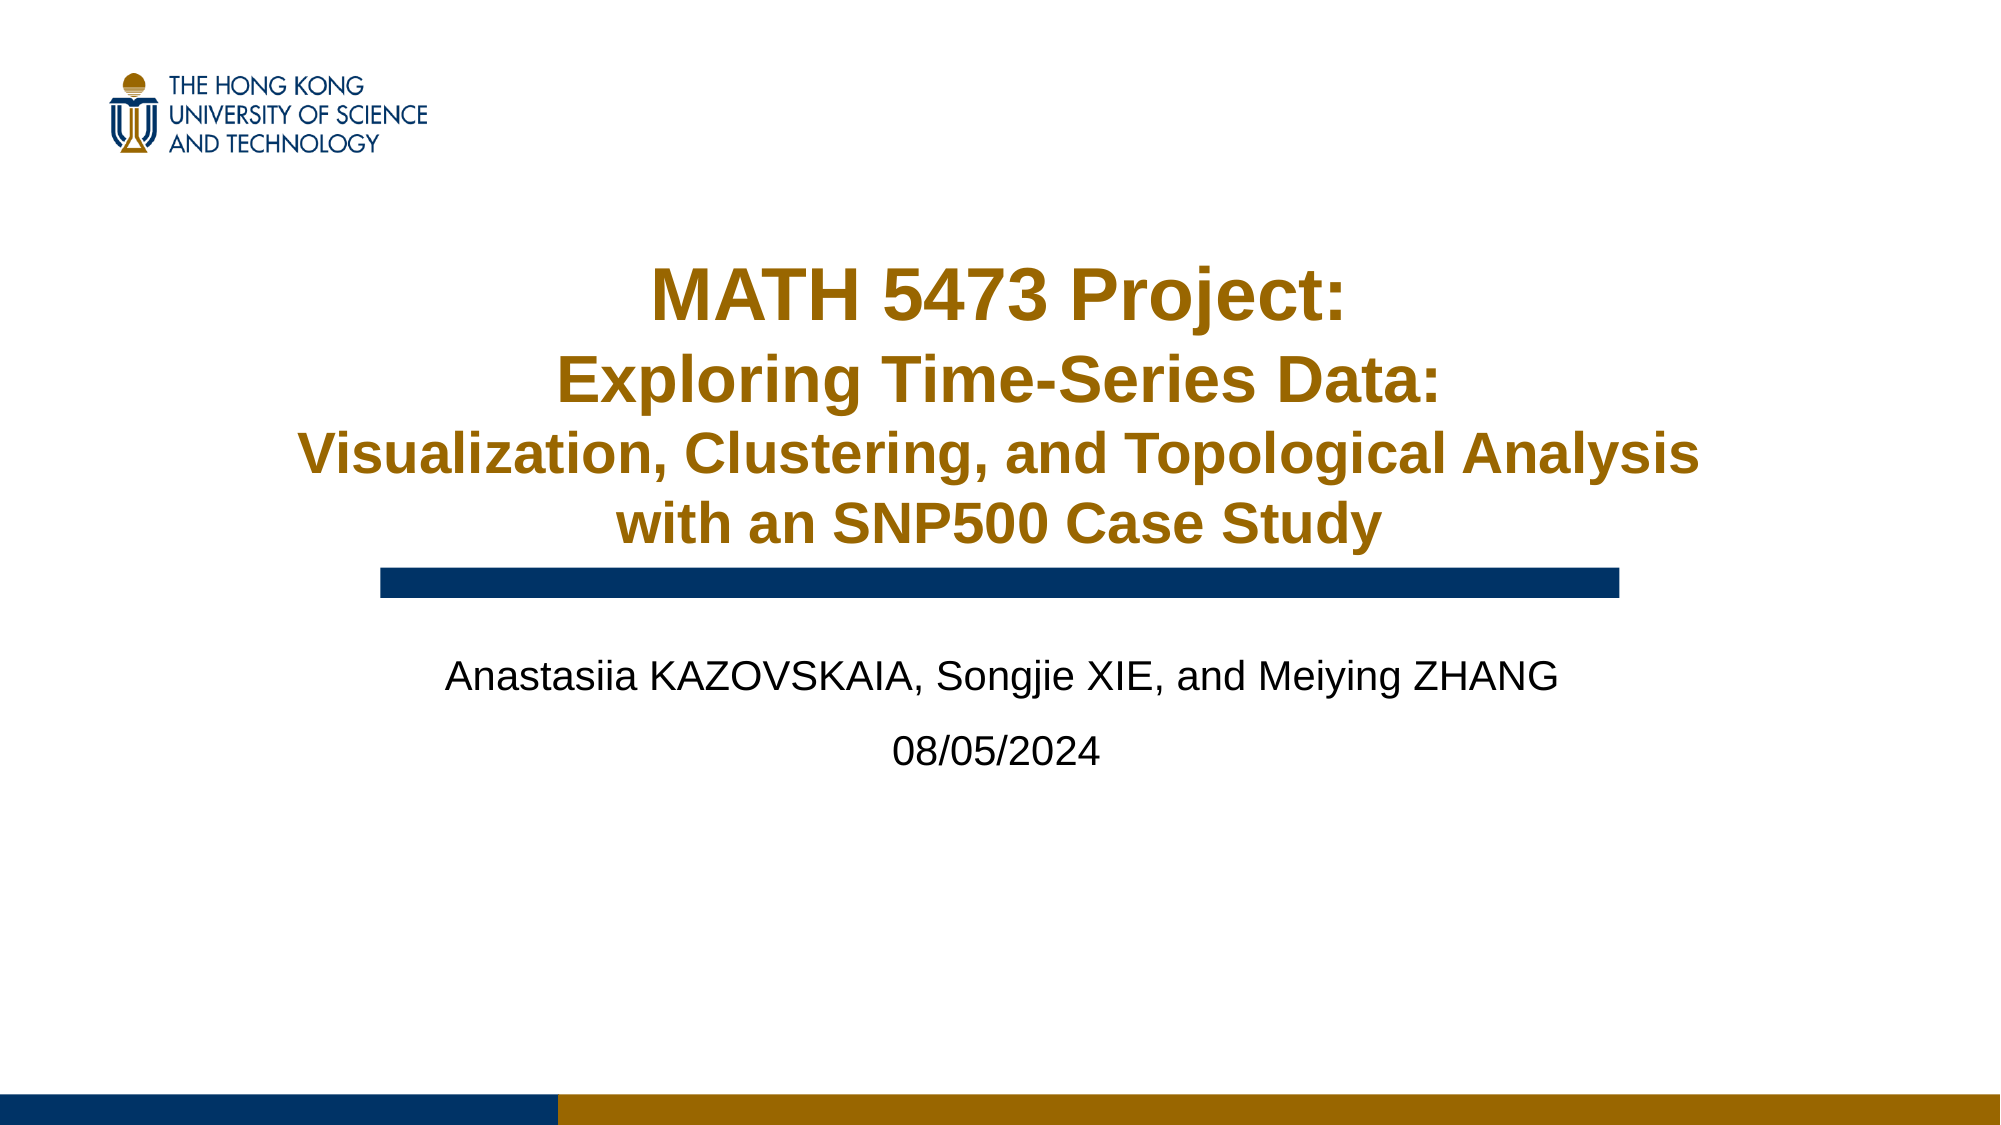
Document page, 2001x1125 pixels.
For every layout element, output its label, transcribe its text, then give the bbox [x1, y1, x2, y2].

text_box [379, 567, 1621, 599]
picture [109, 73, 427, 153]
title MATH 5473 Project: Exploring Time-Series Data: Visualization, Clustering, and Topological Analysis with an SNP500 Case Study [29, 179, 1971, 563]
text_box Anastasiia KAZOVSKAIA, Songjie XIE, and Meiying ZHANG 08/05/2024 [377, 616, 1617, 790]
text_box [0, 1094, 2000, 1125]
